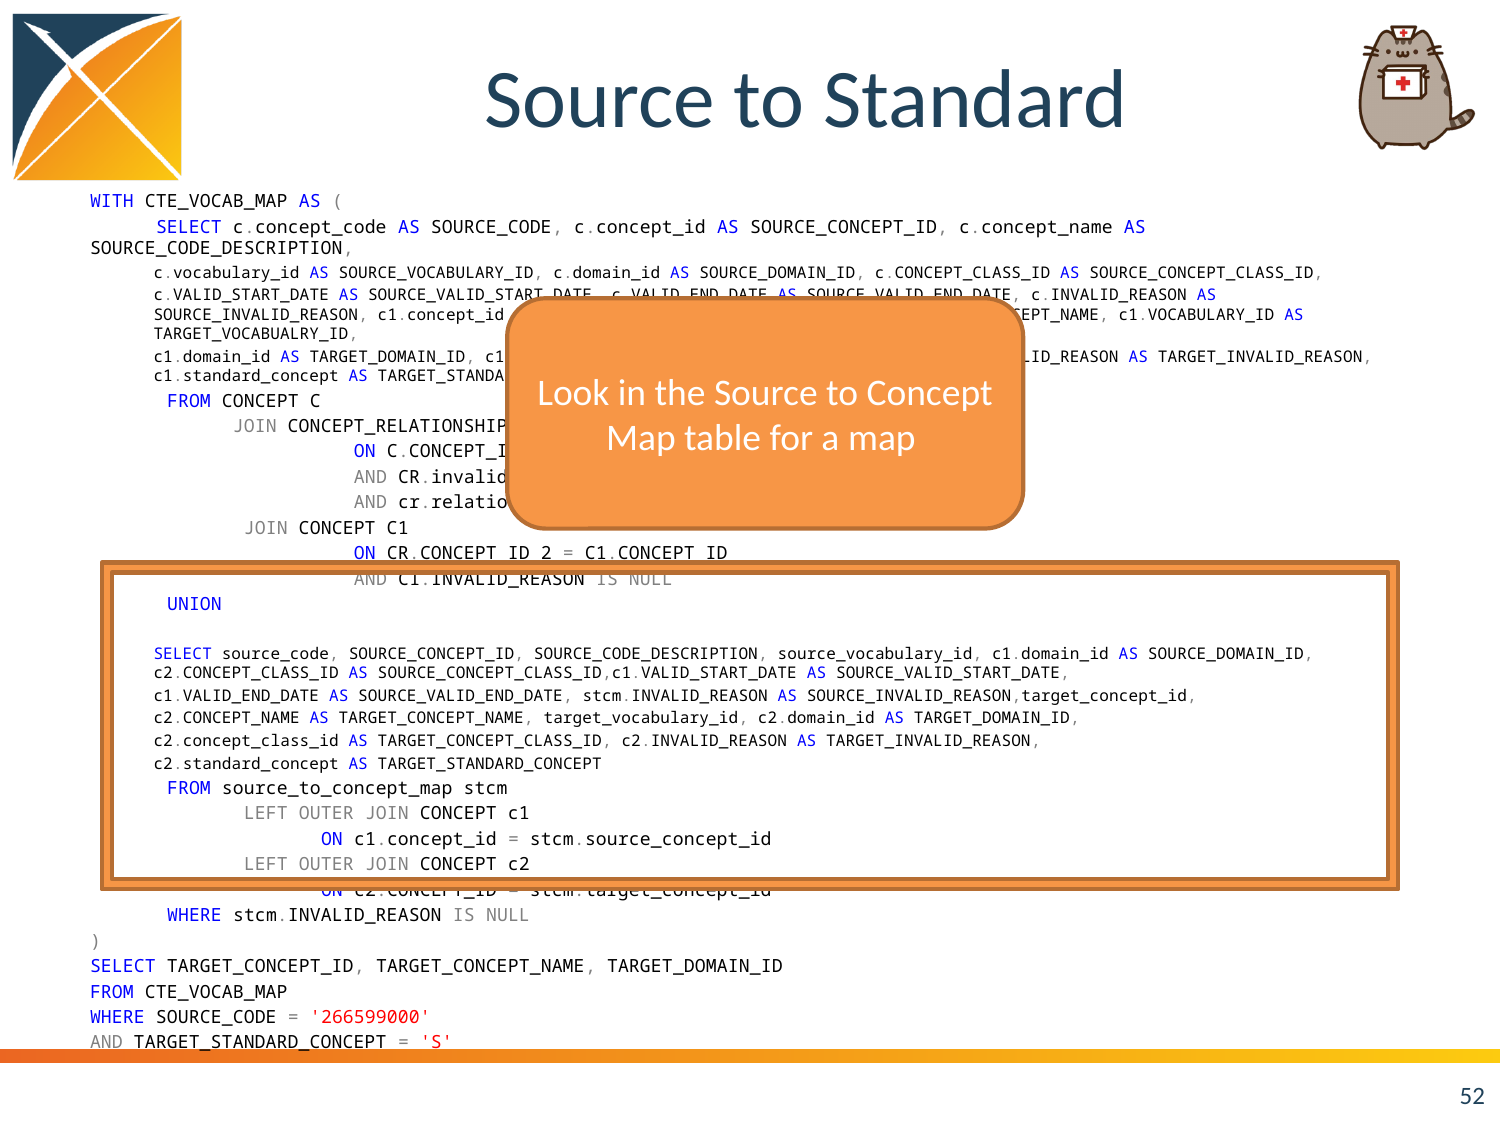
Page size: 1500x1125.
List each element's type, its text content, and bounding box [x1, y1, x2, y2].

list WITH CTE_VOCAB_MAP AS ( SELECT c.concept_code AS SOURCE_CODE, c.concept_id AS SOURCE_CONCEPT_ID, c.concept_name AS SOURCE_CODE_DESCRIPTION, c.vocabulary_id AS SOURCE_VOCABULARY_ID, c.domain_id AS SOURCE_DOMAIN_ID, c.CONCEPT_CLASS_ID AS SOURCE_CONCEPT_CLASS_ID, c.VALID_START_DATE AS SOURCE_VALID_START_DATE, c.VALID_END_DATE AS SOURCE_VALID_END_DATE, c.INVALID_REASON AS SOURCE_INVALID_REASON, c1.concept_id AS TARGET_CONCEPT_ID, c1.concept_name AS TARGET_CONCEPT_NAME, c1.VOCABULARY_ID AS TARGET_VOCABUALRY_ID, c1.domain_id AS TARGET_DOMAIN_ID, c1.concept_class_id AS TARGET_CONCEPT_CLASS_ID, c1.INVALID_REASON AS TARGET_INVALID_REASON, c1.standard_concept AS TARGET_STANDARD_CONCEPT FROM CONCEPT C JOIN CONCEPT_RELATIONSHIP CR ON C.CONCEPT_ID = CR.CONCEPT_ID_1 AND CR.invalid_reason IS NULL AND cr.relationship_id = 'Maps to' JOIN CONCEPT C1 ON CR.CONCEPT_ID_2 = C1.CONCEPT_ID AND C1.INVALID_REASON IS NULL UNION SELECT source_code, SOURCE_CONCEPT_ID, SOURCE_CODE_DESCRIPTION, source_vocabulary_id, c1.domain_id AS SOURCE_DOMAIN_ID, c2.CONCEPT_CLASS_ID AS SOURCE_CONCEPT_CLASS_ID,c1.VALID_START_DATE AS SOURCE_VALID_START_DATE, c1.VALID_END_DATE AS SOURCE_VALID_END_DATE, stcm.INVALID_REASON AS SOURCE_INVALID_REASON,target_concept_id, c2.CONCEPT_NAME AS TARGET_CONCEPT_NAME, target_vocabulary_id, c2.domain_id AS TARGET_DOMAIN_ID, c2.concept_class_id AS TARGET_CONCEPT_CLASS_ID, c2.INVALID_REASON AS TARGET_INVALID_REASON, c2.standard_concept AS TARGET_STANDARD_CONCEPT FROM source_to_concept_map stcm LEFT OUTER JOIN CONCEPT c1 ON c1.concept_id = stcm.source_concept_id LEFT OUTER JOIN CONCEPT c2 ON c2.CONCEPT_ID = stcm.target_concept_id WHERE stcm.INVALID_REASON IS NULL ) SELECT TARGET_CONCEPT_ID, TARGET_CONCEPT_NAME, TARGET_DOMAIN_ID FROM CTE_VOCAB_MAP WHERE SOURCE_CODE = '266599000' AND TARGET_STANDARD_CONCEPT = 'S' [75, 182, 1425, 1066]
picture [1324, 6, 1493, 171]
slide_number 52 [1149, 1065, 1500, 1125]
text_box [100, 560, 1400, 891]
picture [0, 0, 206, 200]
title Source to Standard [187, 24, 1319, 163]
text_box Look in the Source to Concept Map table for a map [505, 296, 1026, 531]
